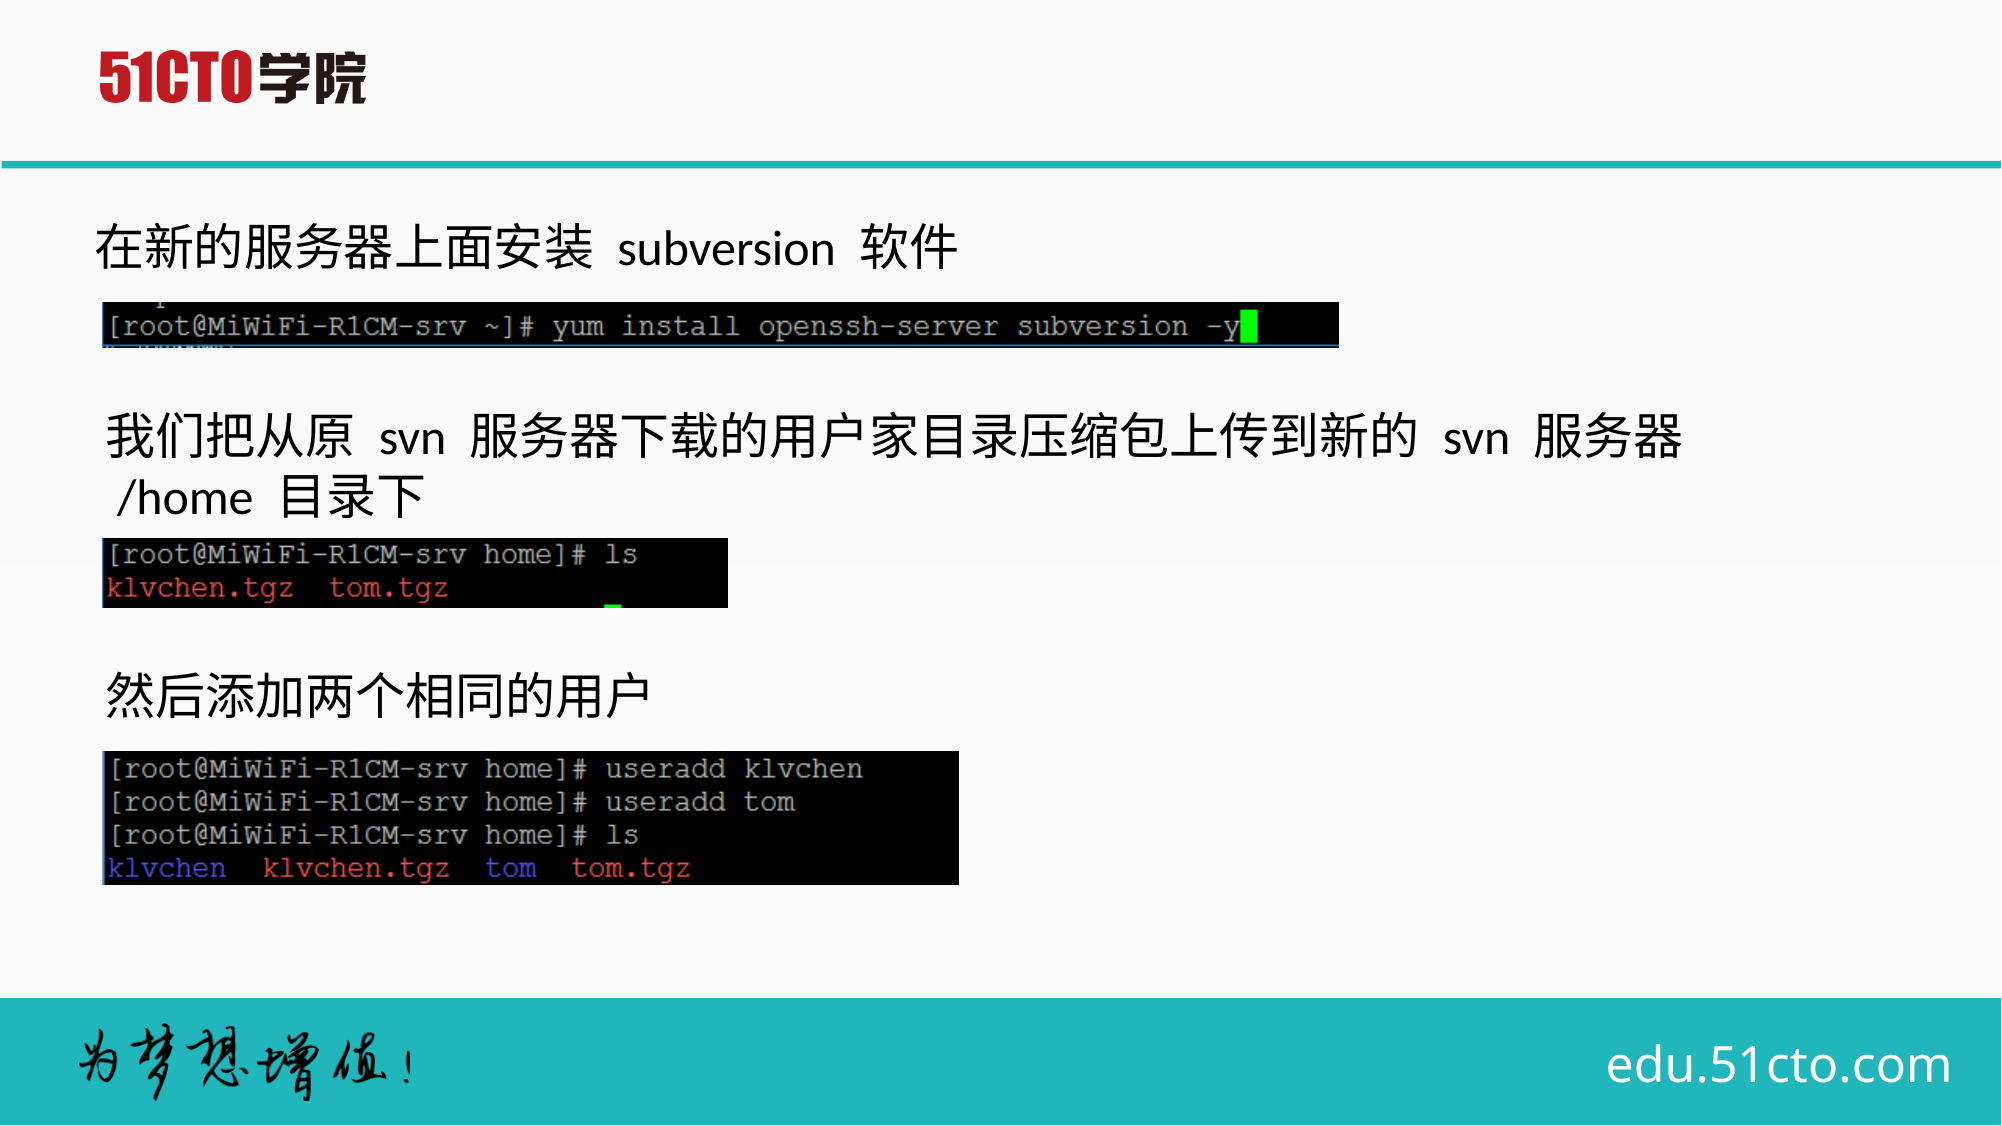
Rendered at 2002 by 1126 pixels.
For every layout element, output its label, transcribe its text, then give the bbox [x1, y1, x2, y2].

picture [102, 302, 1339, 349]
text_box 在新的服务器上面安装 subversion 软件 [79, 208, 975, 283]
picture [102, 538, 728, 608]
picture [79, 1023, 410, 1101]
text_box 然后添加两个相同的用户 [91, 657, 671, 732]
picture [100, 50, 366, 104]
picture [102, 751, 960, 885]
text_box 我们把从原 svn 服务器下载的用户家目录压缩包上传到新的 svn 服务器 /home 目录下 [90, 397, 1933, 532]
